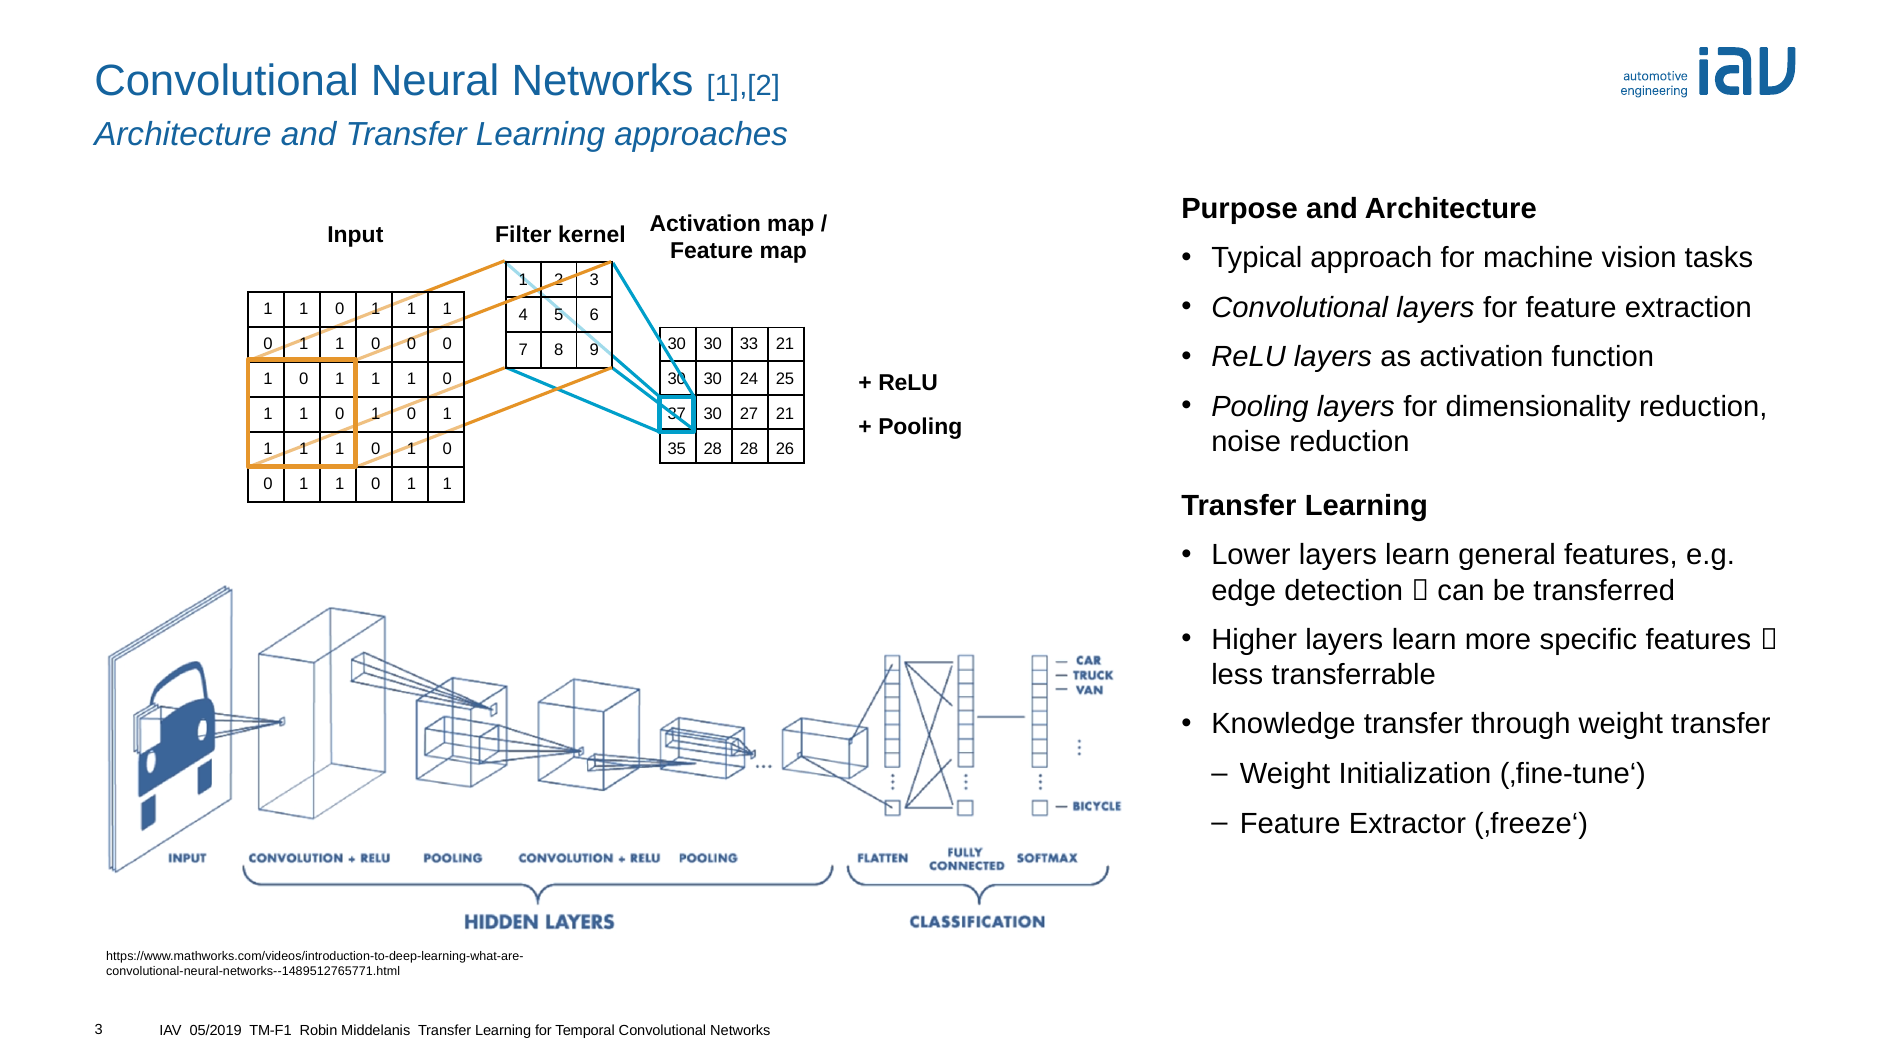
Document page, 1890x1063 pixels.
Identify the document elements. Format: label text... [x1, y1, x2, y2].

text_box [615, 367, 696, 432]
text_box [355, 367, 613, 468]
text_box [247, 367, 352, 468]
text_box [612, 261, 661, 365]
footer IAV 05/2019 TM-F1 Robin Middelanis Transfer Learning for Temporal Convolutional Networks [159, 1015, 1134, 1063]
picture [94, 188, 1135, 993]
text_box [247, 260, 357, 362]
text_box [356, 261, 612, 360]
title Convolutional Neural Networks [1],[2] Architecture and Transfer Learning approaches [94, 47, 1512, 154]
list Purpose and Architecture Typical approach for machine vision tasks Convolutional layers for feature extraction ReLU layers as activation function Pooling layers for dimensionality reduction, noise reduction Transfer Learning Lower layers learn general features, e.g. edge detection  can be transferred Higher layers learn more specific features  less transferrable Knowledge transfer through weight transfer Weight Initialization (‚fine-tune‘) Feature Extractor (‚freeze‘) [1181, 189, 1796, 225]
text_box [662, 262, 695, 367]
slide_number 3 [94, 1015, 154, 1063]
